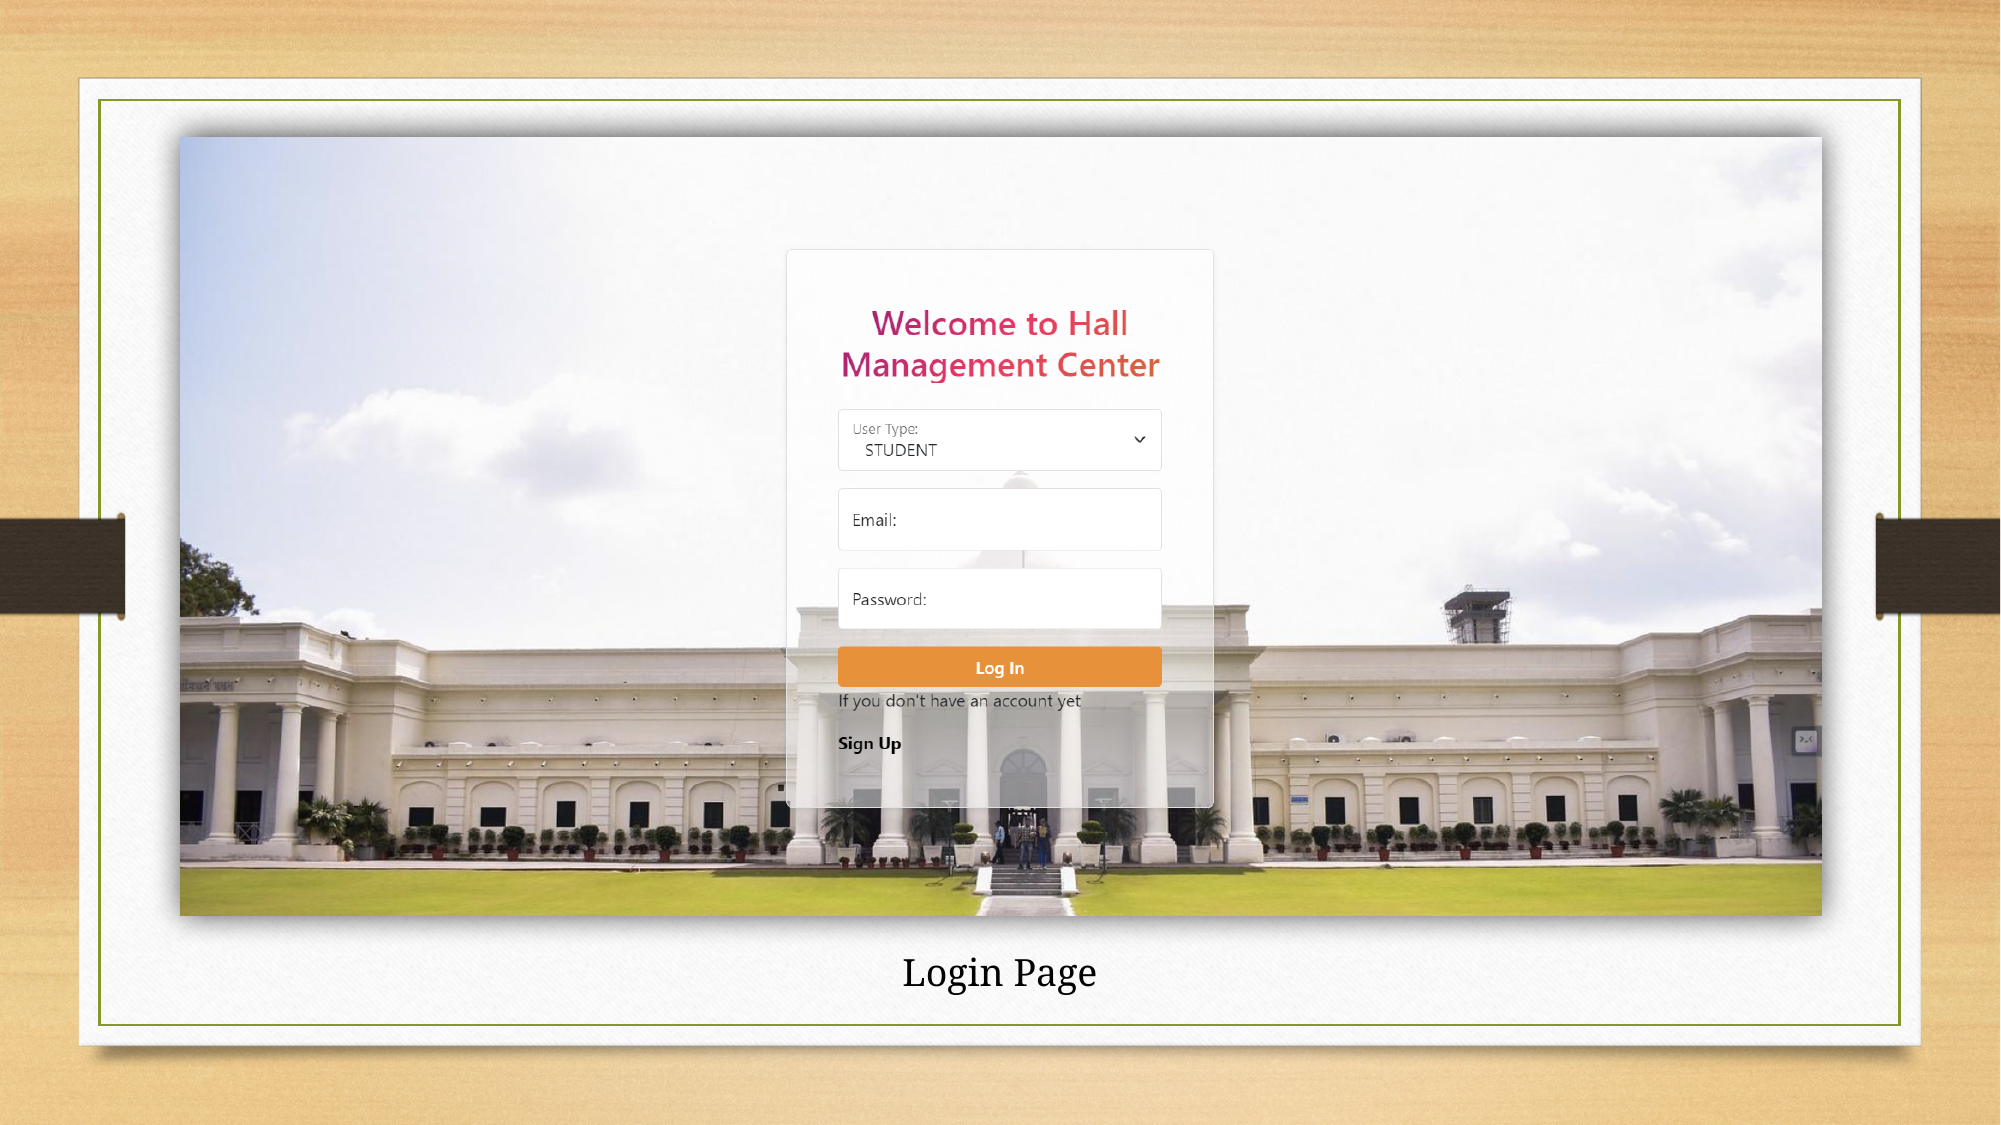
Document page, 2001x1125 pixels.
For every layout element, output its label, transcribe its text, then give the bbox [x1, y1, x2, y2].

text_box Login Page [745, 941, 1255, 1002]
picture [0, 0, 2001, 1125]
